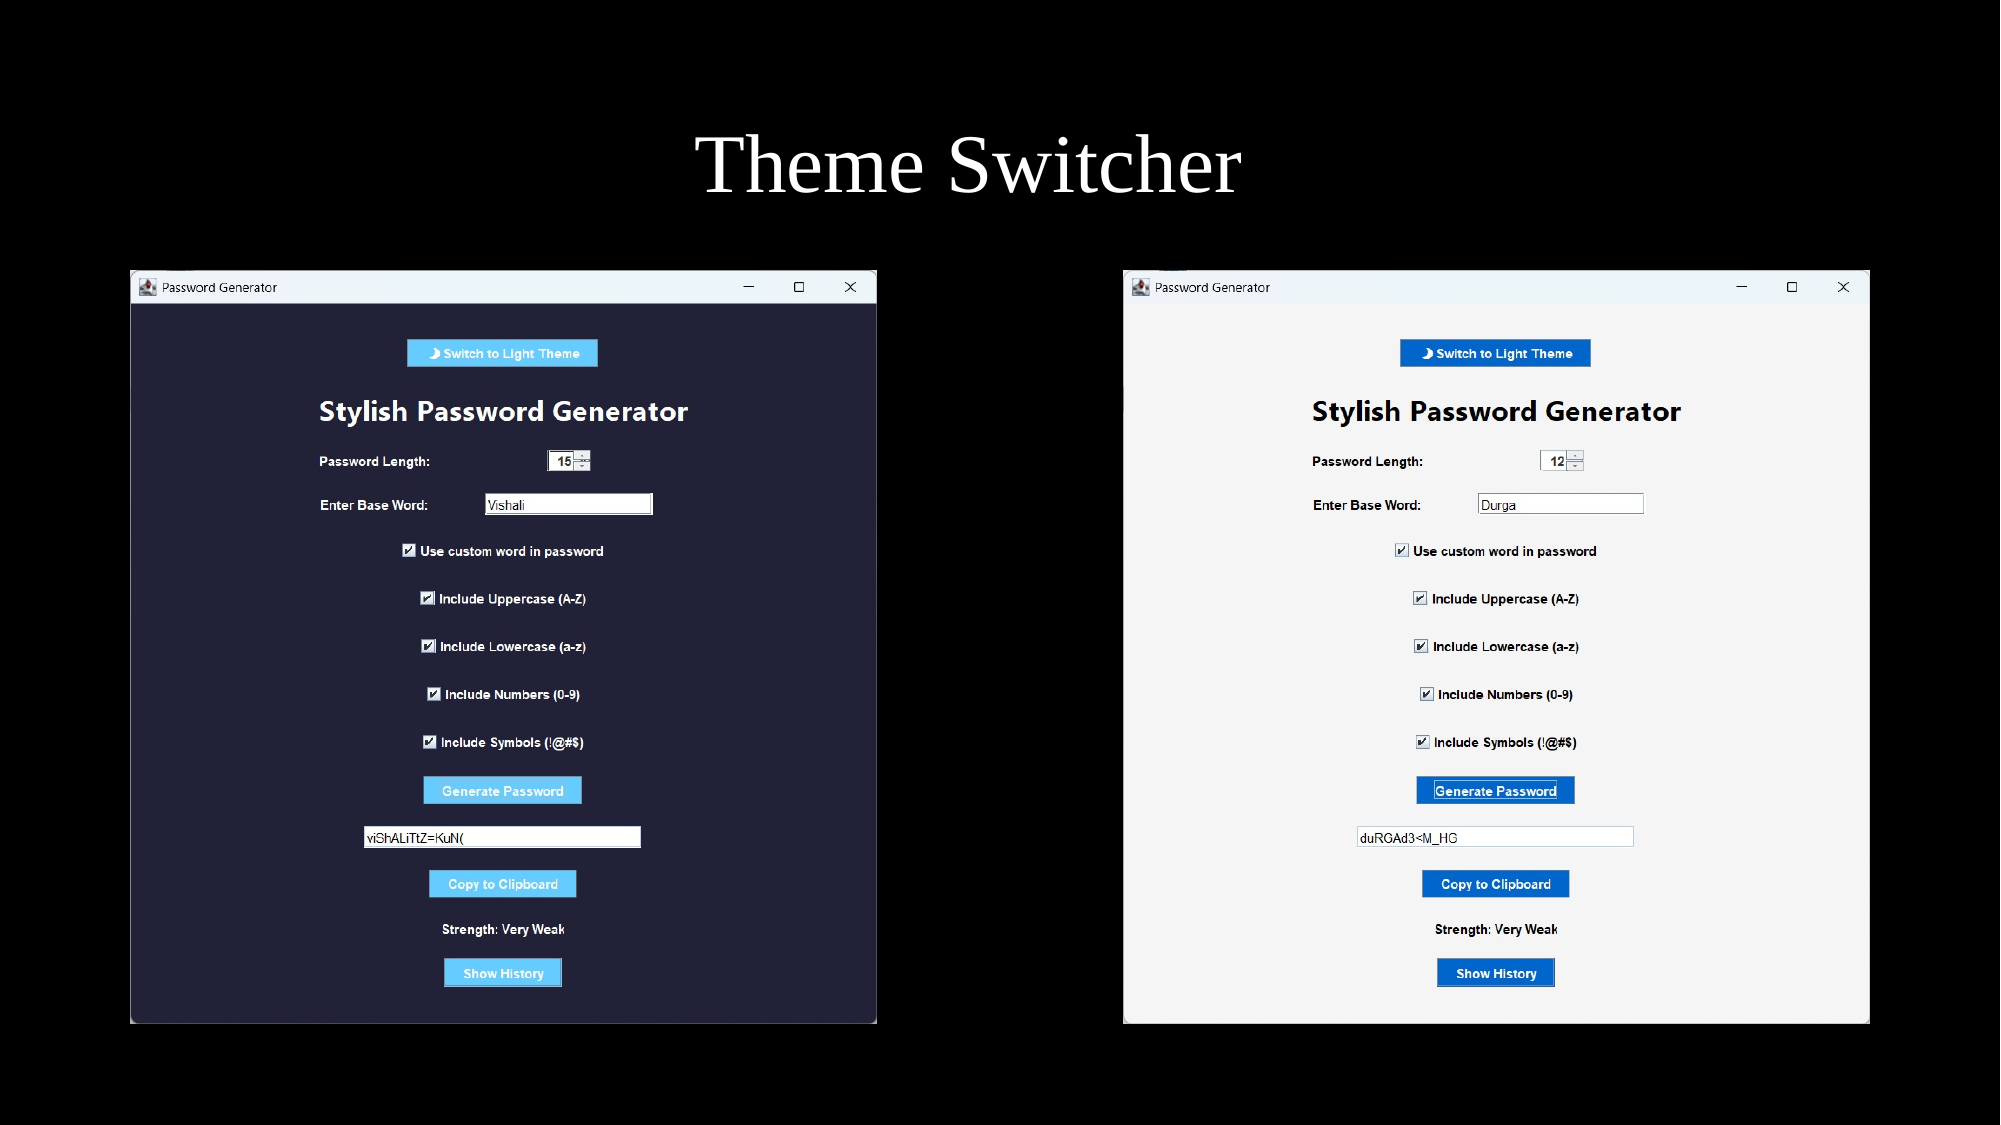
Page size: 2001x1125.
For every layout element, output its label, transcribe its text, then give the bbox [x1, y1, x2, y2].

picture [1123, 270, 1870, 1024]
picture [130, 270, 877, 1024]
text_box Theme Switcher [679, 101, 1279, 217]
